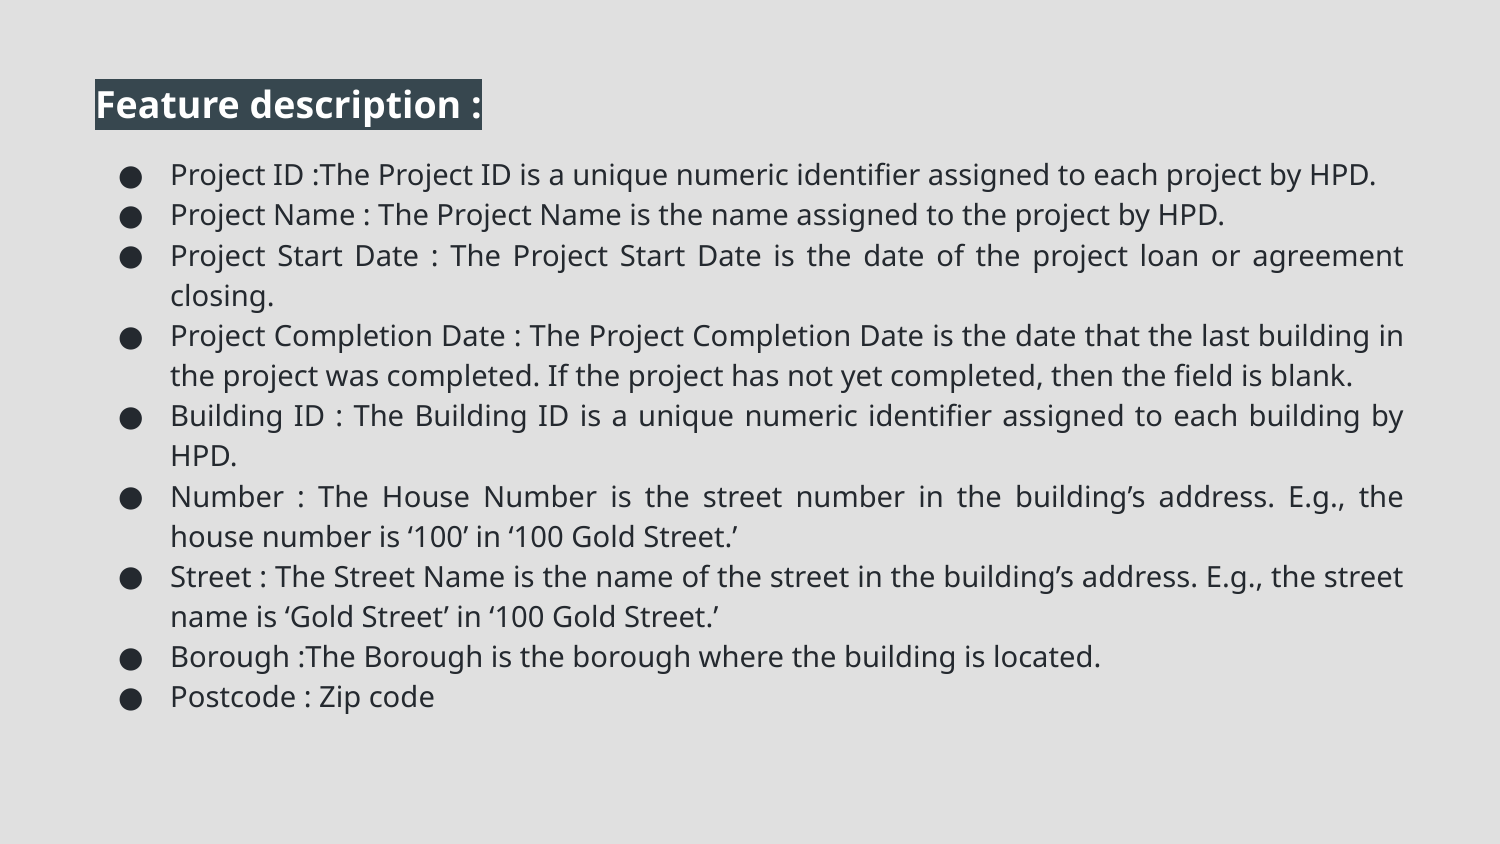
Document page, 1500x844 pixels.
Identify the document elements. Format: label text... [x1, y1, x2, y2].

title Feature description : Project ID :The Project ID is a unique numeric identifier assigned to each project by HPD. Project Name : The Project Name is the name assigned to the project by HPD. Project Start Date : The Project Start Date is the date of the project loan or agreement closing. Project Completion Date : The Project Completion Date is the date that the last building in the project was completed. If the project has not yet completed, then the field is blank. Building ID : The Building ID is a unique numeric identifier assigned to each building by HPD. Number : The House Number is the street number in the building’s address. E.g., the house number is ‘100’ in ‘100 Gold Street.’ Street : The Street Name is the name of the street in the building’s address. E.g., the street name is ‘Gold Street’ in ‘100 Gold Street.’ Borough :The Borough is the borough where the building is located. Postcode : Zip code [80, 86, 1420, 758]
